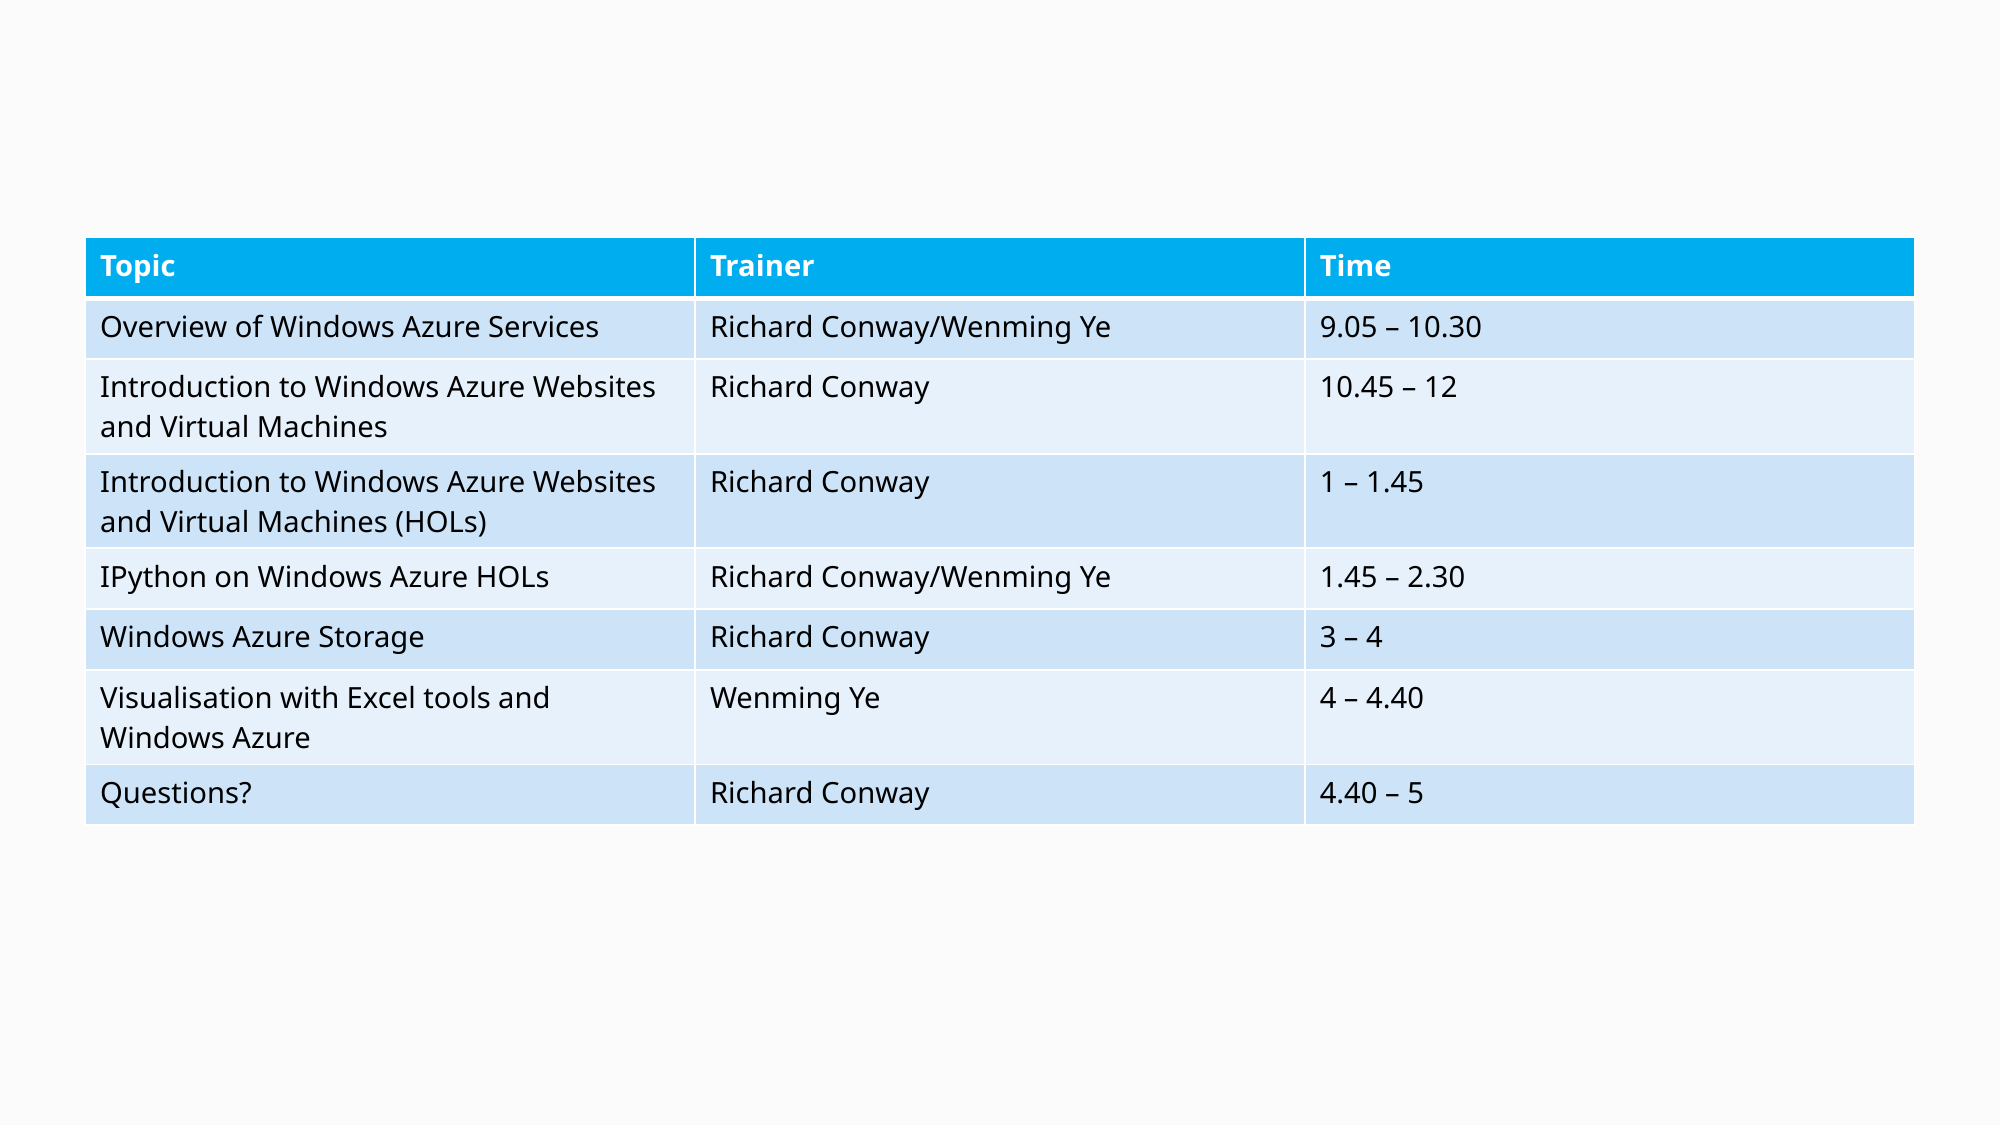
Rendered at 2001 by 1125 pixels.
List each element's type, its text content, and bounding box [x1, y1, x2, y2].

table_cell 10.45 – 12 [1306, 360, 1914, 453]
table_cell 9.05 – 10.30 [1306, 301, 1914, 358]
table_cell Richard Conway [696, 455, 1304, 547]
table_cell Richard Conway [696, 610, 1304, 669]
table_cell 4.40 – 5 [1306, 765, 1914, 824]
table_header Topic [86, 238, 694, 296]
table_cell Wenming Ye [696, 671, 1304, 764]
table_cell 1 – 1.45 [1306, 455, 1914, 547]
table_cell Richard Conway/Wenming Ye [696, 301, 1304, 358]
table_cell Introduction to Windows Azure Websites and Virtual Machines [86, 360, 694, 453]
table_cell Visualisation with Excel tools and Windows Azure [86, 671, 694, 764]
table_cell Richard Conway [696, 765, 1304, 824]
table_cell IPython on Windows Azure HOLs [86, 549, 694, 608]
table_cell 1.45 – 2.30 [1306, 549, 1914, 608]
table_cell Richard Conway/Wenming Ye [696, 549, 1304, 608]
table_cell Windows Azure Storage [86, 610, 694, 669]
table_cell 4 – 4.40 [1306, 671, 1914, 764]
table_cell Overview of Windows Azure Services [86, 301, 694, 358]
table_header Time [1306, 238, 1914, 296]
table_cell Introduction to Windows Azure Websites and Virtual Machines (HOLs) [86, 455, 694, 547]
table_cell Richard Conway [696, 360, 1304, 453]
table_header Trainer [696, 238, 1304, 296]
table_cell Questions? [86, 765, 694, 824]
table_cell 3 – 4 [1306, 610, 1914, 669]
